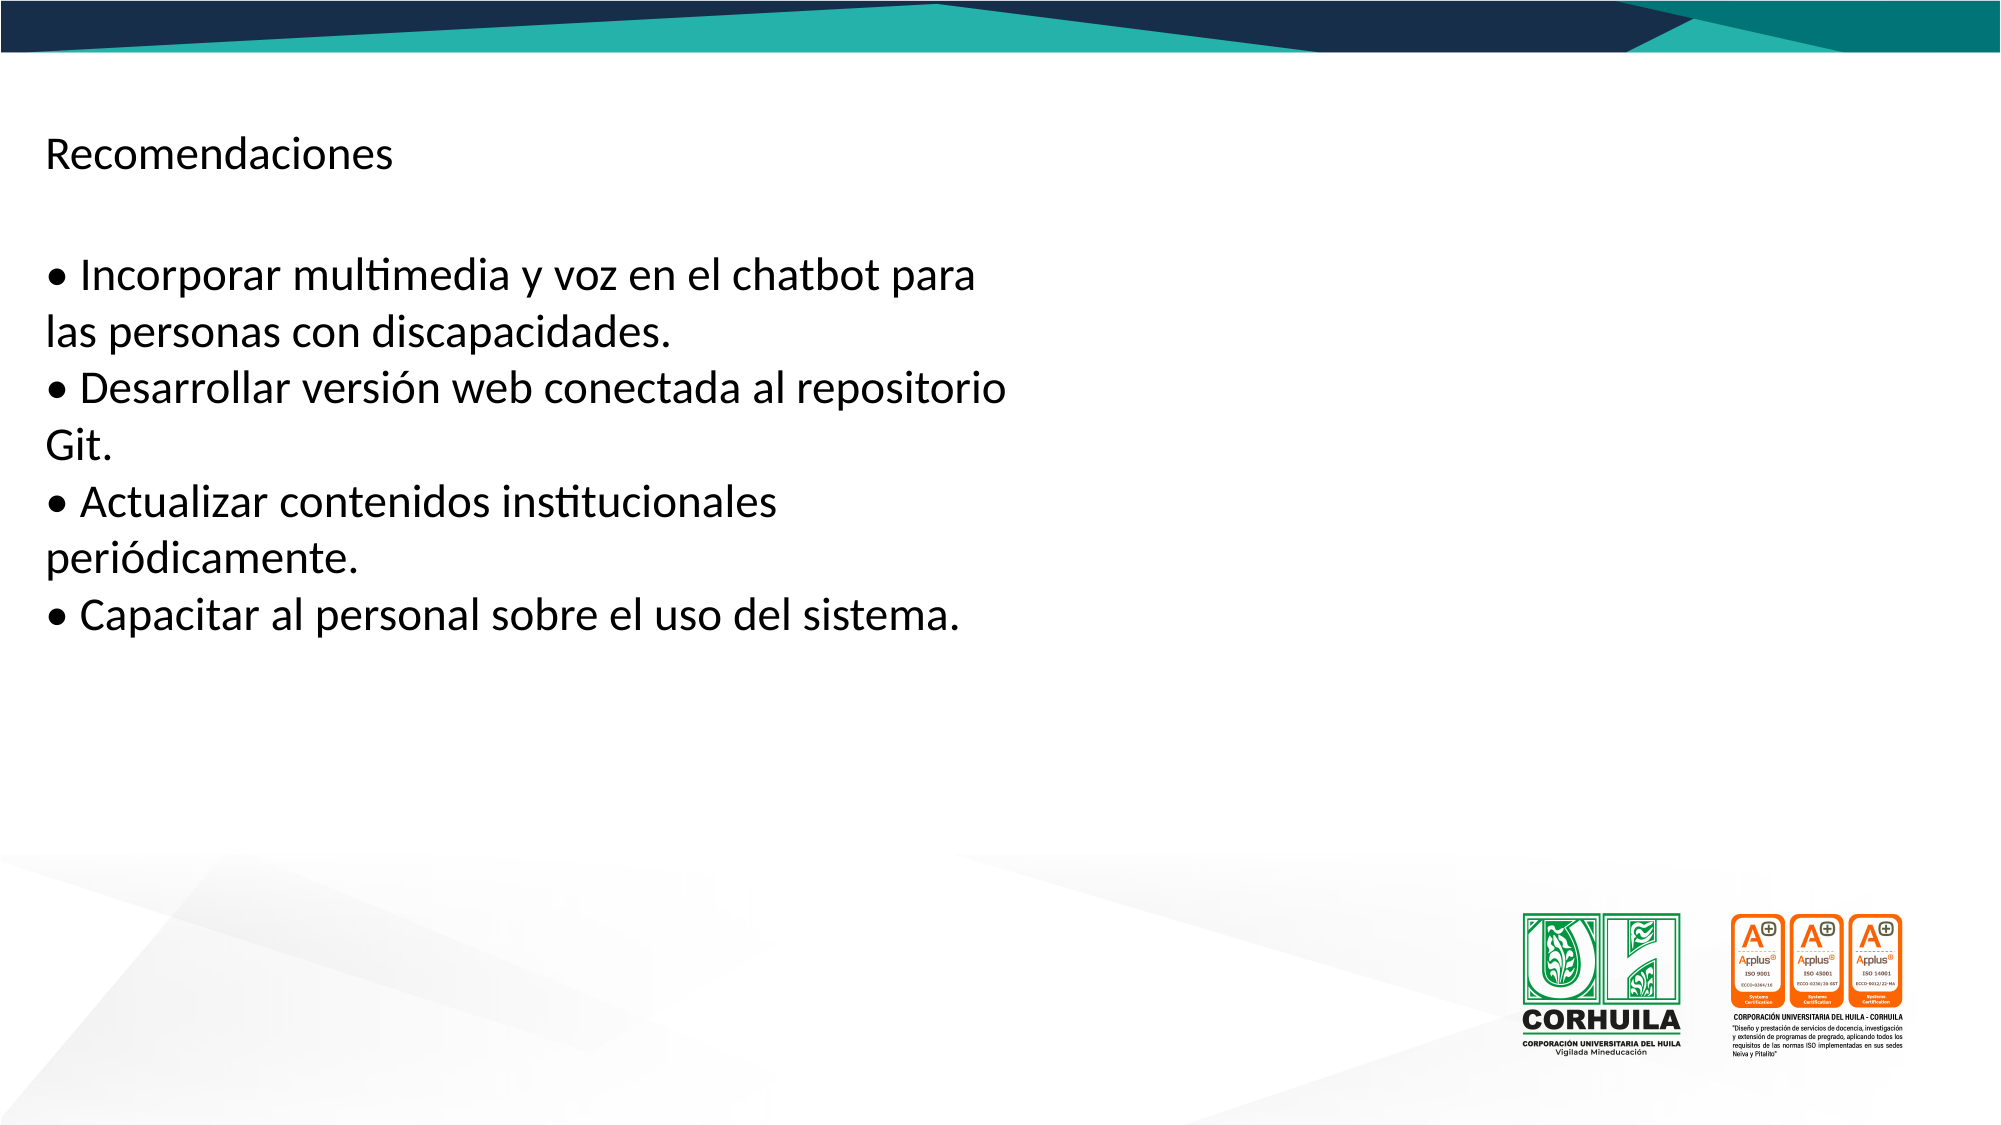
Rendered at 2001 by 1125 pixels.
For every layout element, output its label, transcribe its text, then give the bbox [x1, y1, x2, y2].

text_box • Incorporar multimedia y voz en el chatbot para las personas con discapacidades. • Desarrollar versión web conectada al repositorio Git. • Actualizar contenidos institucionales periódicamente. • Capacitar al personal sobre el uso del sistema. [30, 236, 1032, 648]
picture [0, 0, 2000, 1125]
text_box Recomendaciones [30, 115, 1032, 187]
